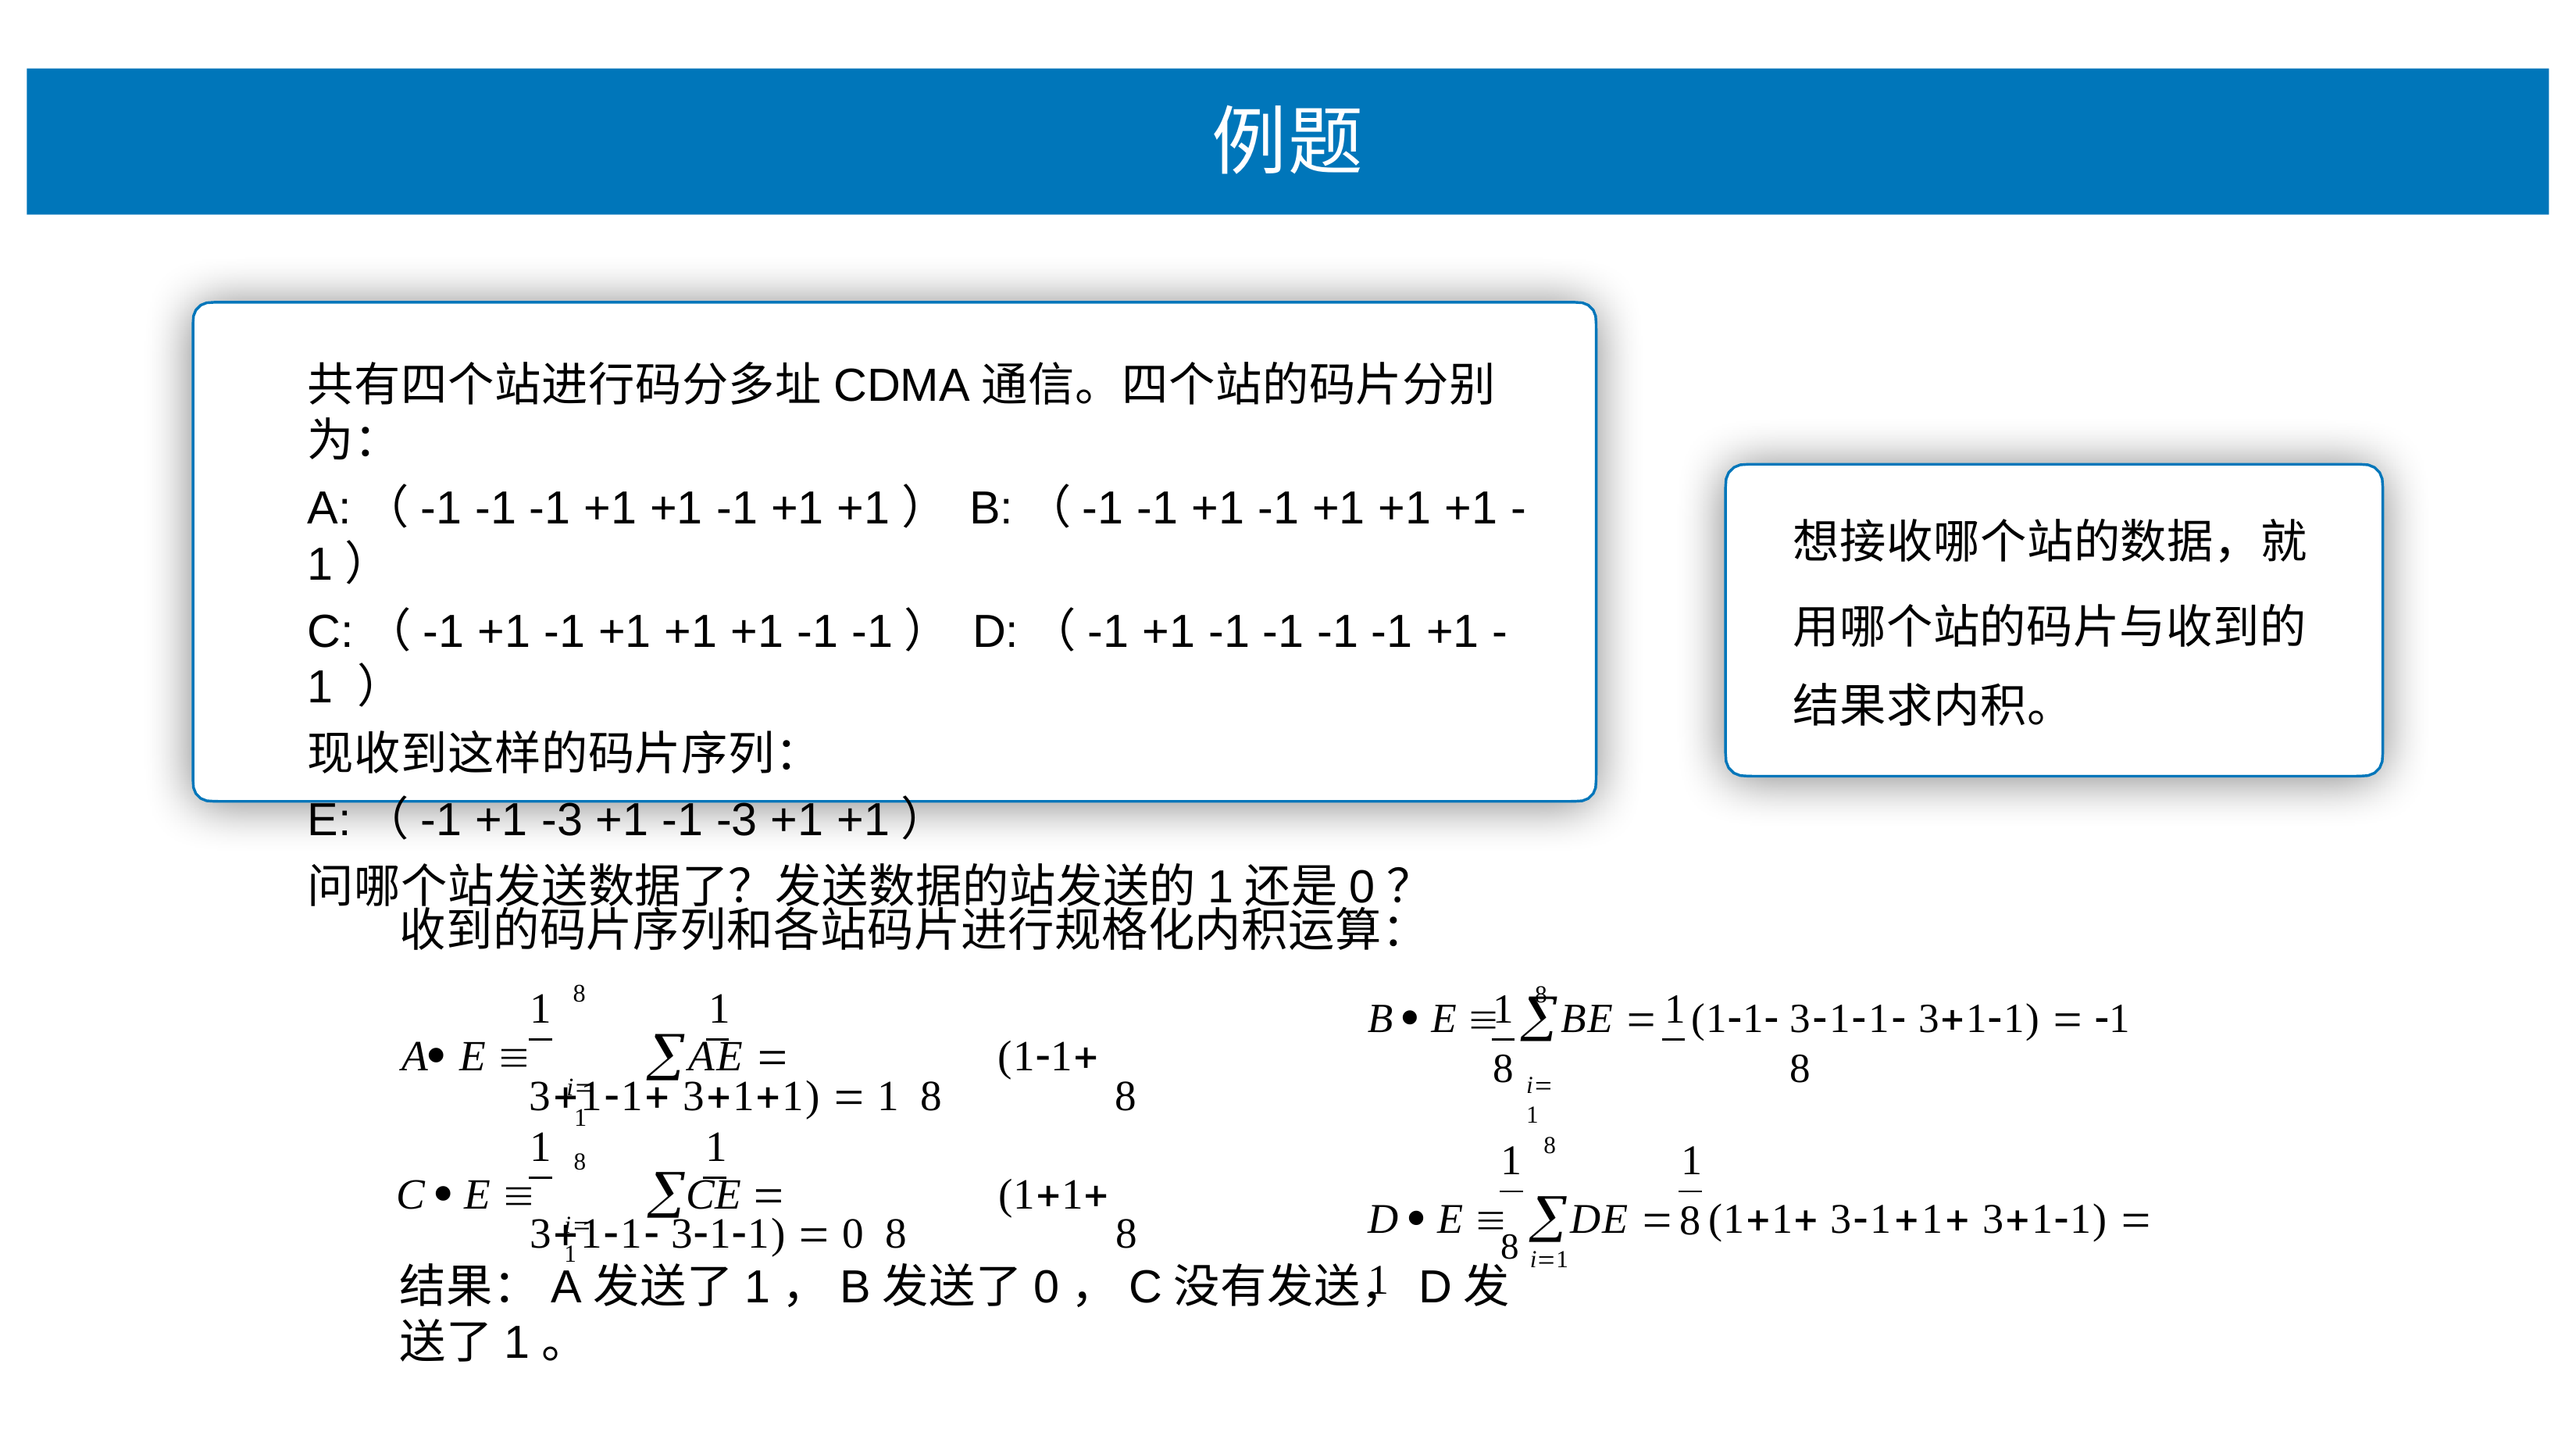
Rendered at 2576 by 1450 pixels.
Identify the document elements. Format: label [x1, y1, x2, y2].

text_box [141, 254, 2170, 1368]
title [1210, 91, 1368, 336]
text_box [1674, 416, 2434, 830]
text_box [27, 68, 2549, 215]
